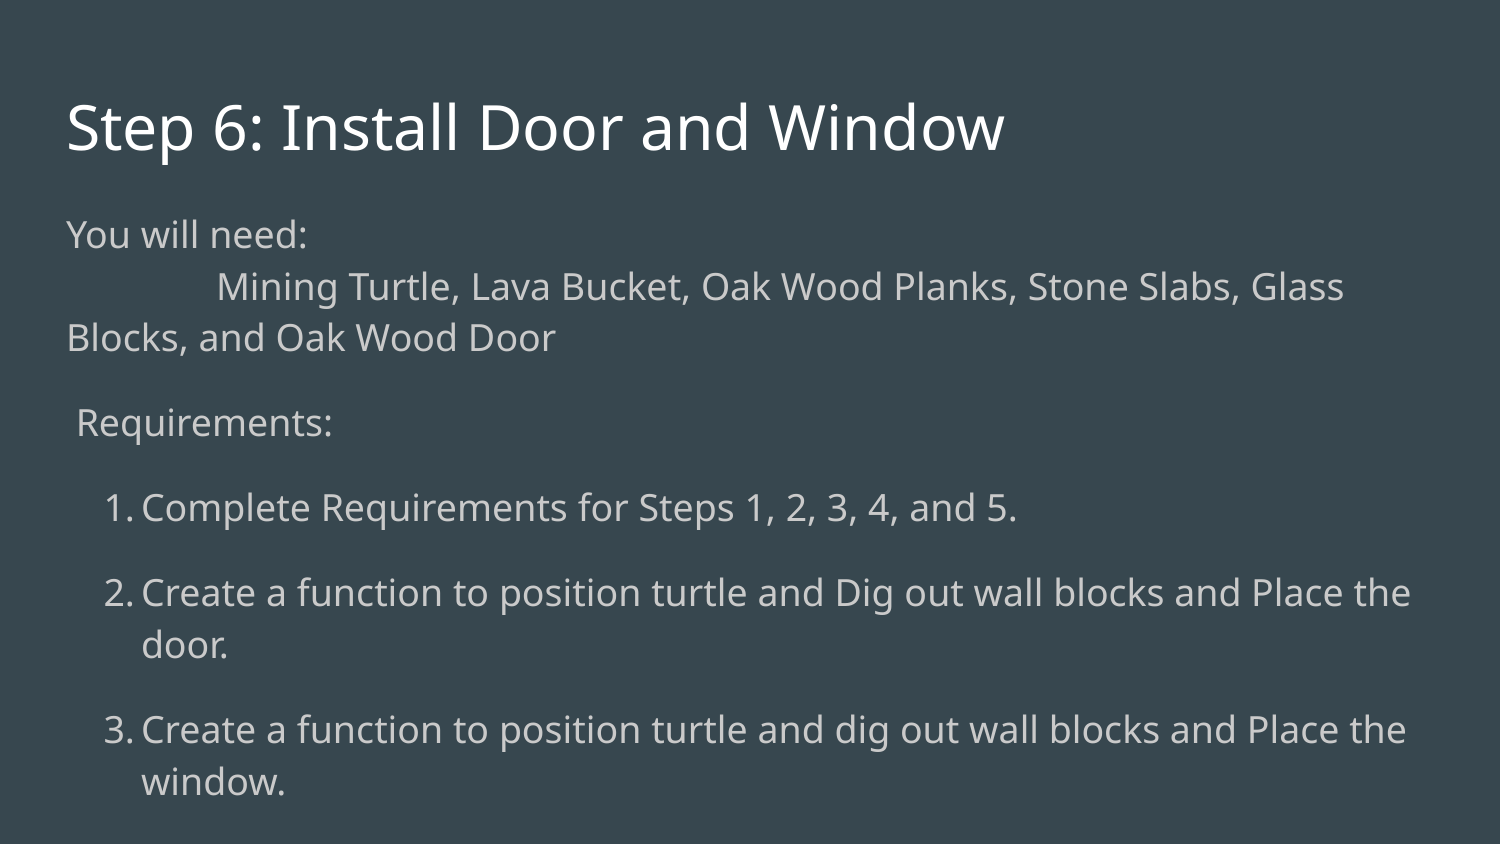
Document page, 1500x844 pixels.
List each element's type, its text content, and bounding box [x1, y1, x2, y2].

title Step 6: Install Door and Window [51, 72, 1449, 167]
list You will need: Mining Turtle, Lava Bucket, Oak Wood Planks, Stone Slabs, Glass Blocks, and Oak Wood Door Requirements: Complete Requirements for Steps 1, 2, 3, 4, and 5. Create a function to position turtle and Dig out wall blocks and Place the door. Create a function to position turtle and dig out wall blocks and Place the window. Solution: In the Turtle “pastebin get f9WLq2w7 step6” <enter> step6 <enter> [51, 189, 1449, 750]
